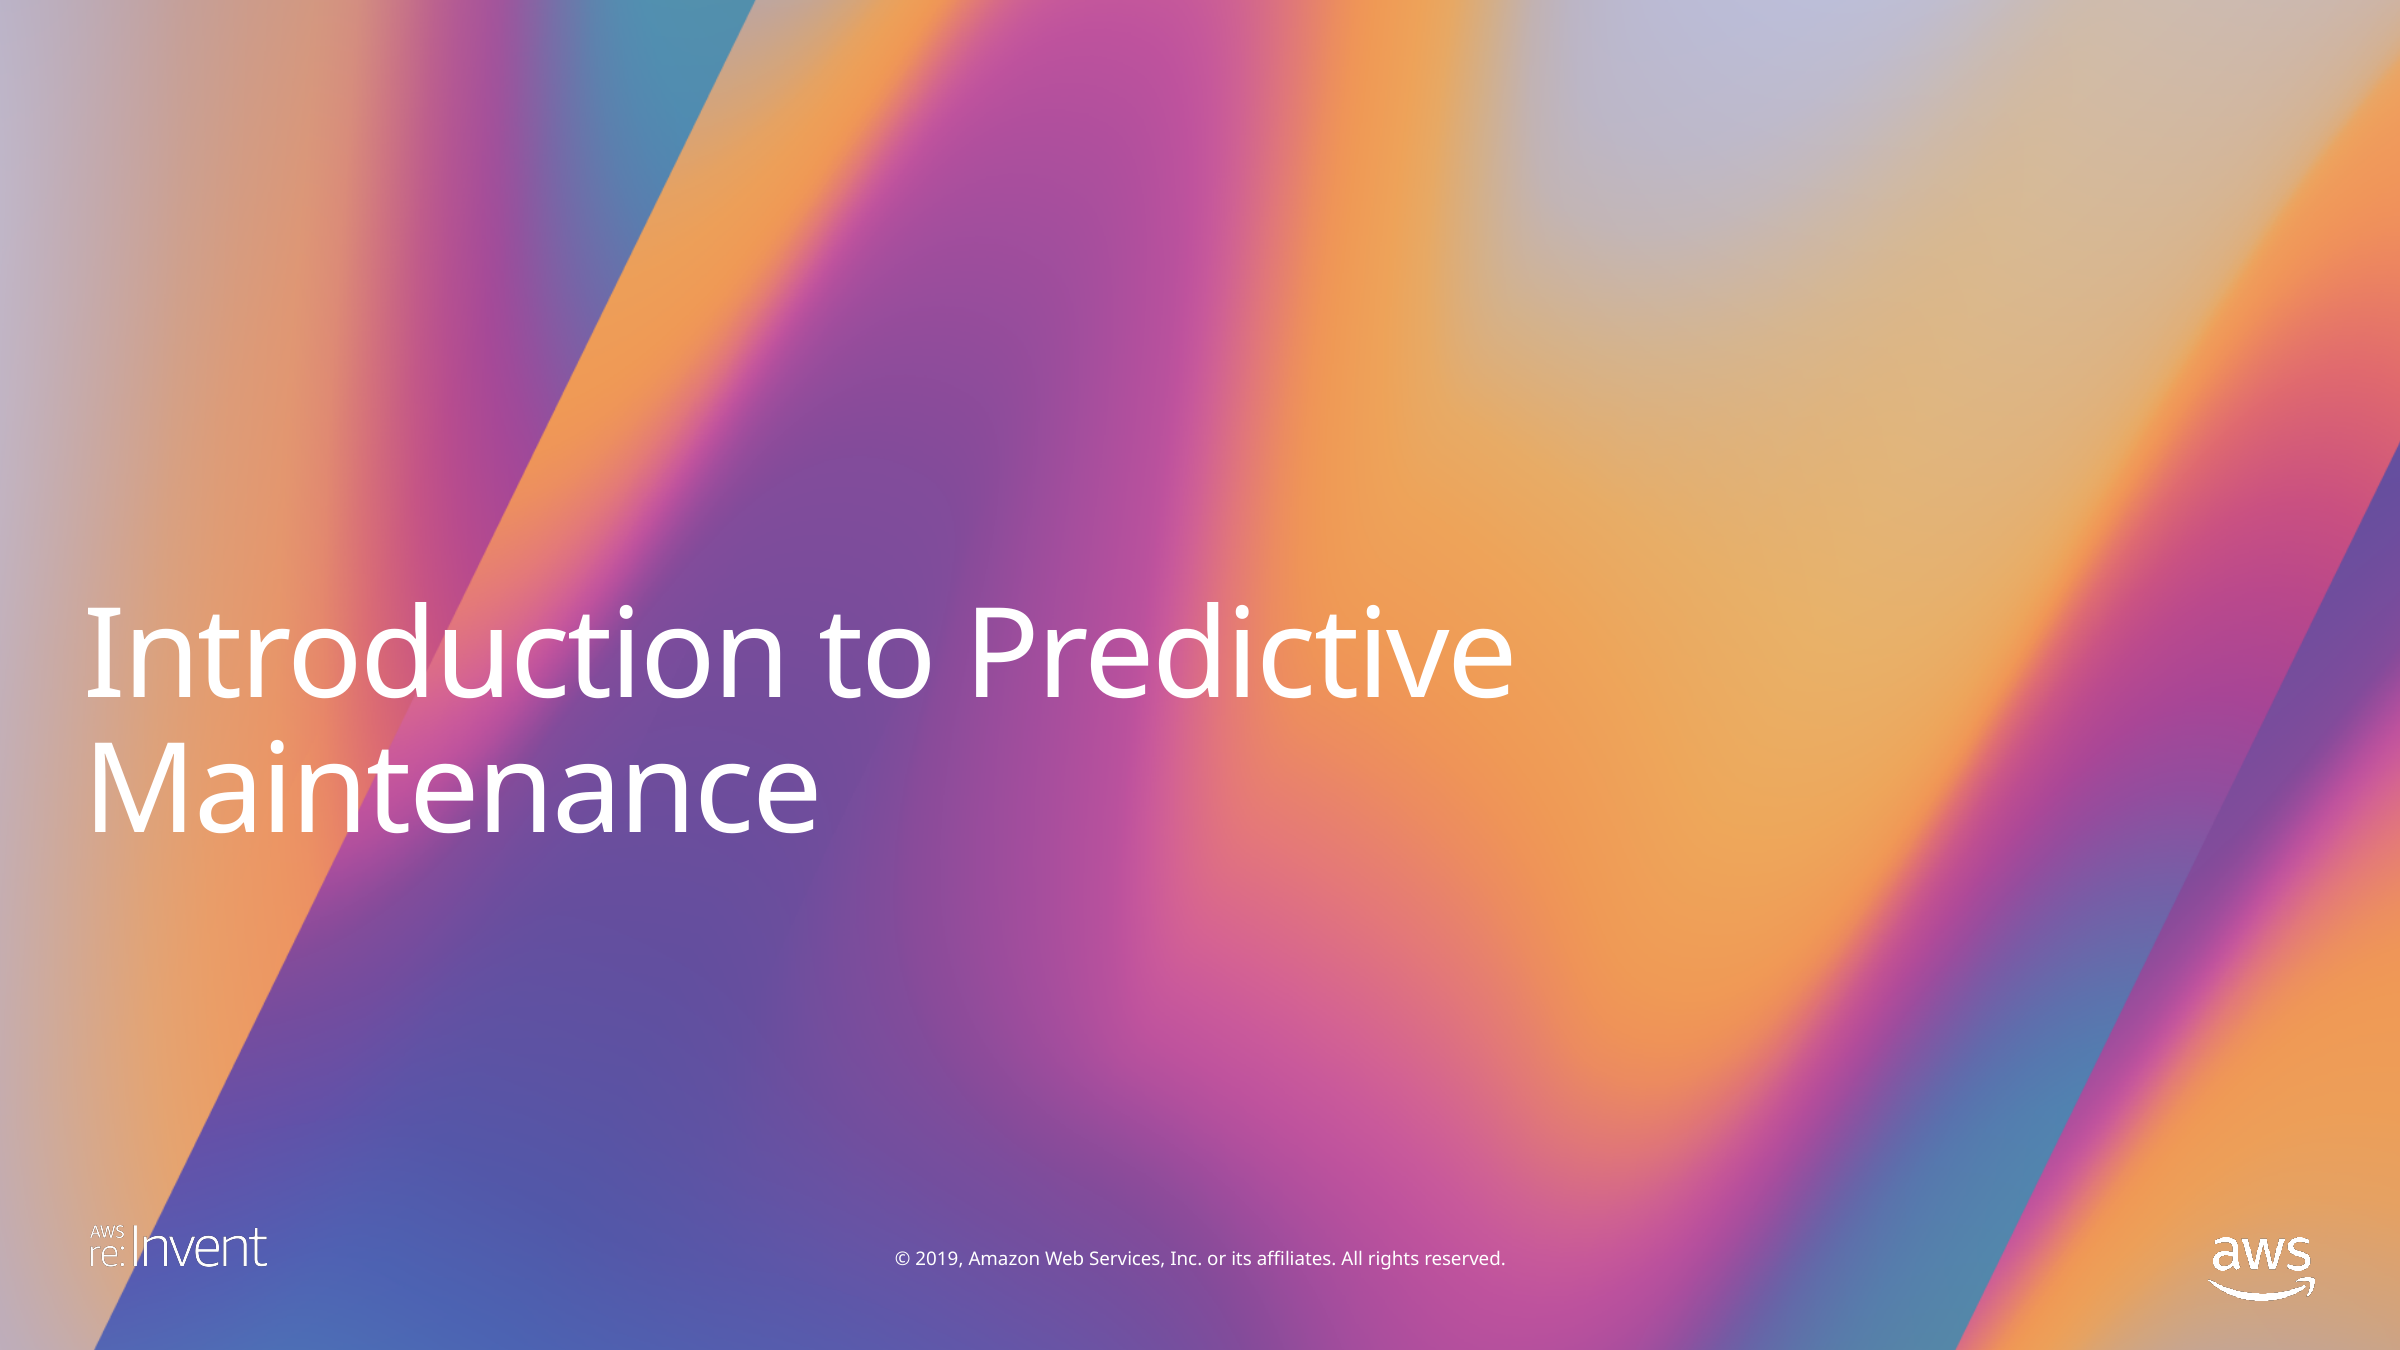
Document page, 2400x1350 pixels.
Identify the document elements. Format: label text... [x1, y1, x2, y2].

picture [0, 0, 2400, 1350]
title Introduction to Predictive Maintenance [53, 565, 2249, 887]
